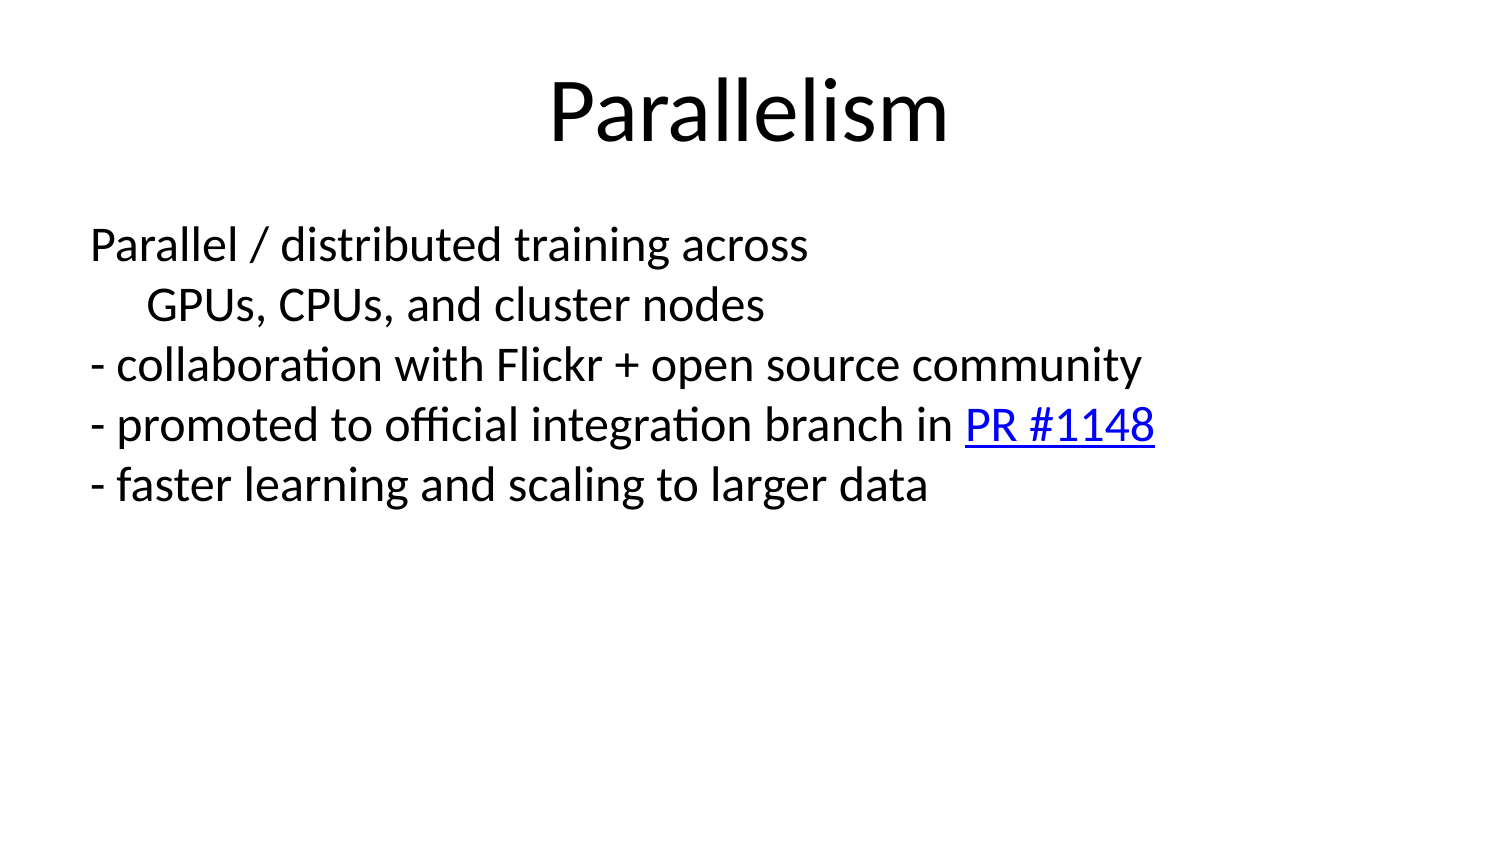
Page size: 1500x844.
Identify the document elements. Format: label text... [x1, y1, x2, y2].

list Parallel / distributed training across GPUs, CPUs, and cluster nodes - collaboration with Flickr + open source community - promoted to official integration branch in PR #1148 - faster learning and scaling to larger data [75, 196, 1425, 808]
title Parallelism [75, 33, 1425, 175]
